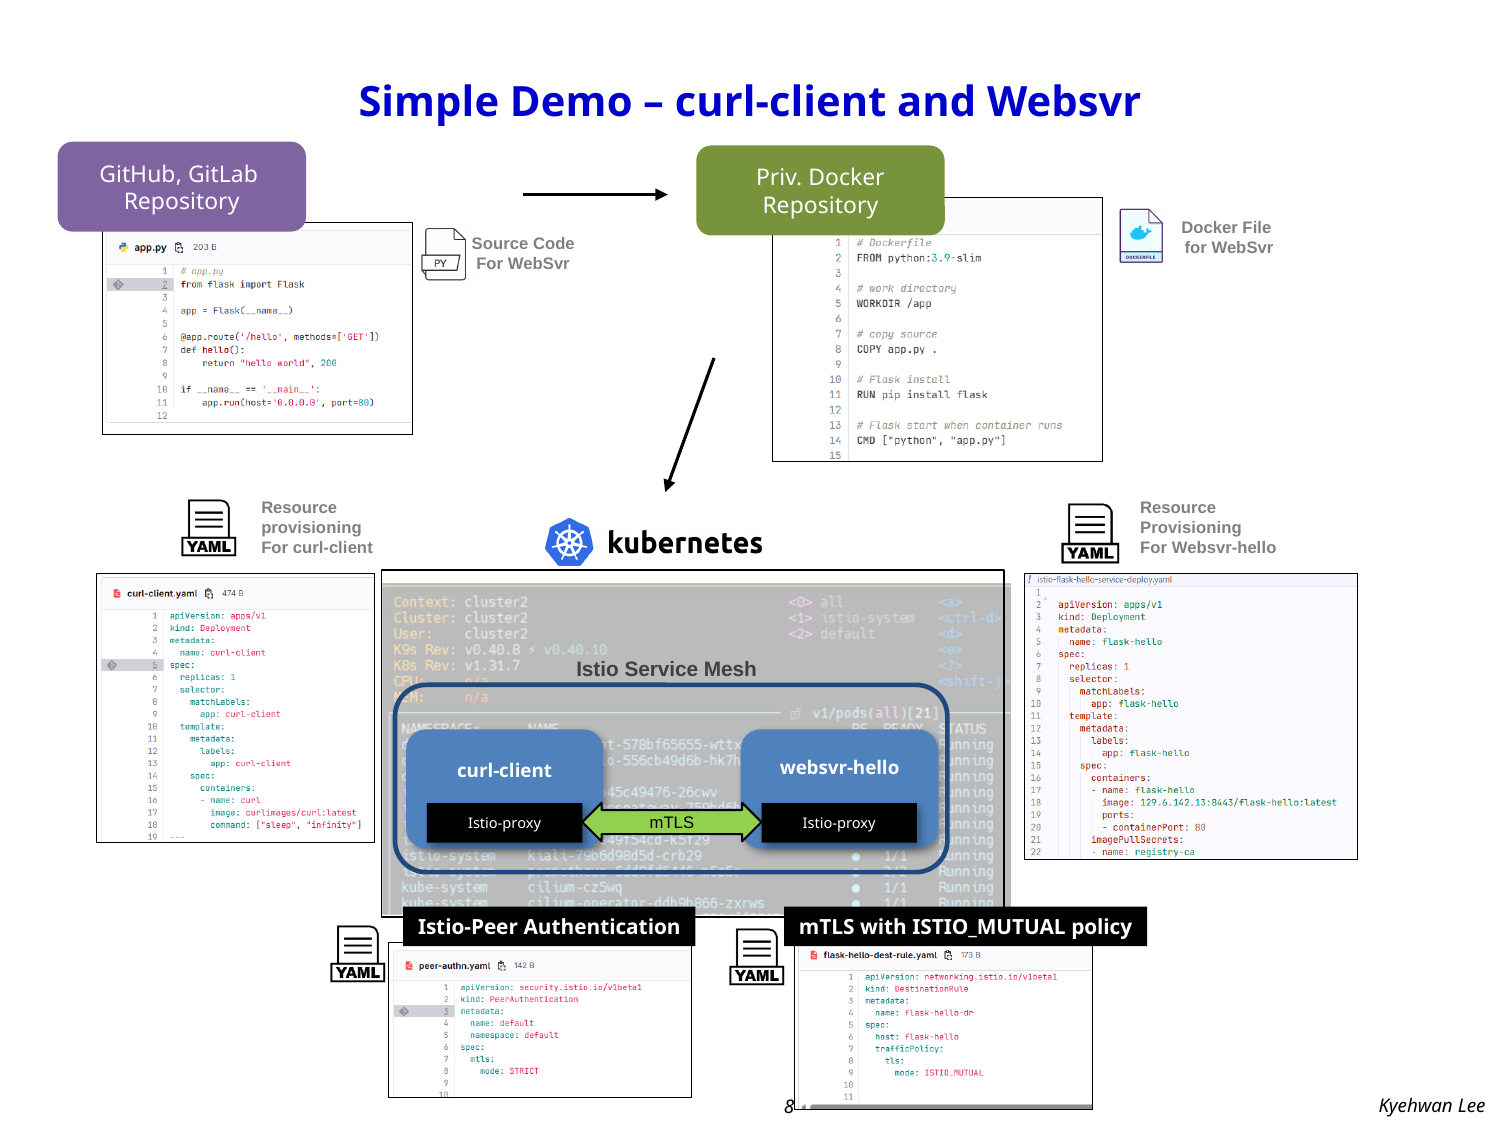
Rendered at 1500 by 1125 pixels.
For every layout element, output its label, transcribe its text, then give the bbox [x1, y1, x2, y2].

picture [544, 518, 762, 566]
text_box Resource provisioning For curl-client [255, 489, 398, 565]
text_box Resource Provisioning For Websvr-hello [1136, 489, 1302, 565]
text_box Source Code For WebSvr [481, 225, 607, 280]
text_box Priv. Docker Repository [694, 143, 947, 238]
text_box mTLS with ISTIO_MUTUAL policy [805, 906, 1148, 947]
picture [772, 197, 1103, 462]
picture [1111, 206, 1170, 266]
text_box [379, 568, 1006, 580]
title Simple Demo – curl-client and Websvr [74, 44, 1426, 154]
text_box Docker File for WebSvr [1173, 209, 1308, 265]
picture [315, 581, 1093, 1111]
picture [166, 485, 252, 571]
text_box GitHub, GitLab Repository [55, 139, 309, 234]
picture [102, 219, 478, 435]
picture [1024, 488, 1358, 860]
text_box Istio-Peer Authentication [404, 926, 696, 944]
picture [95, 573, 375, 843]
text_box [664, 357, 715, 493]
